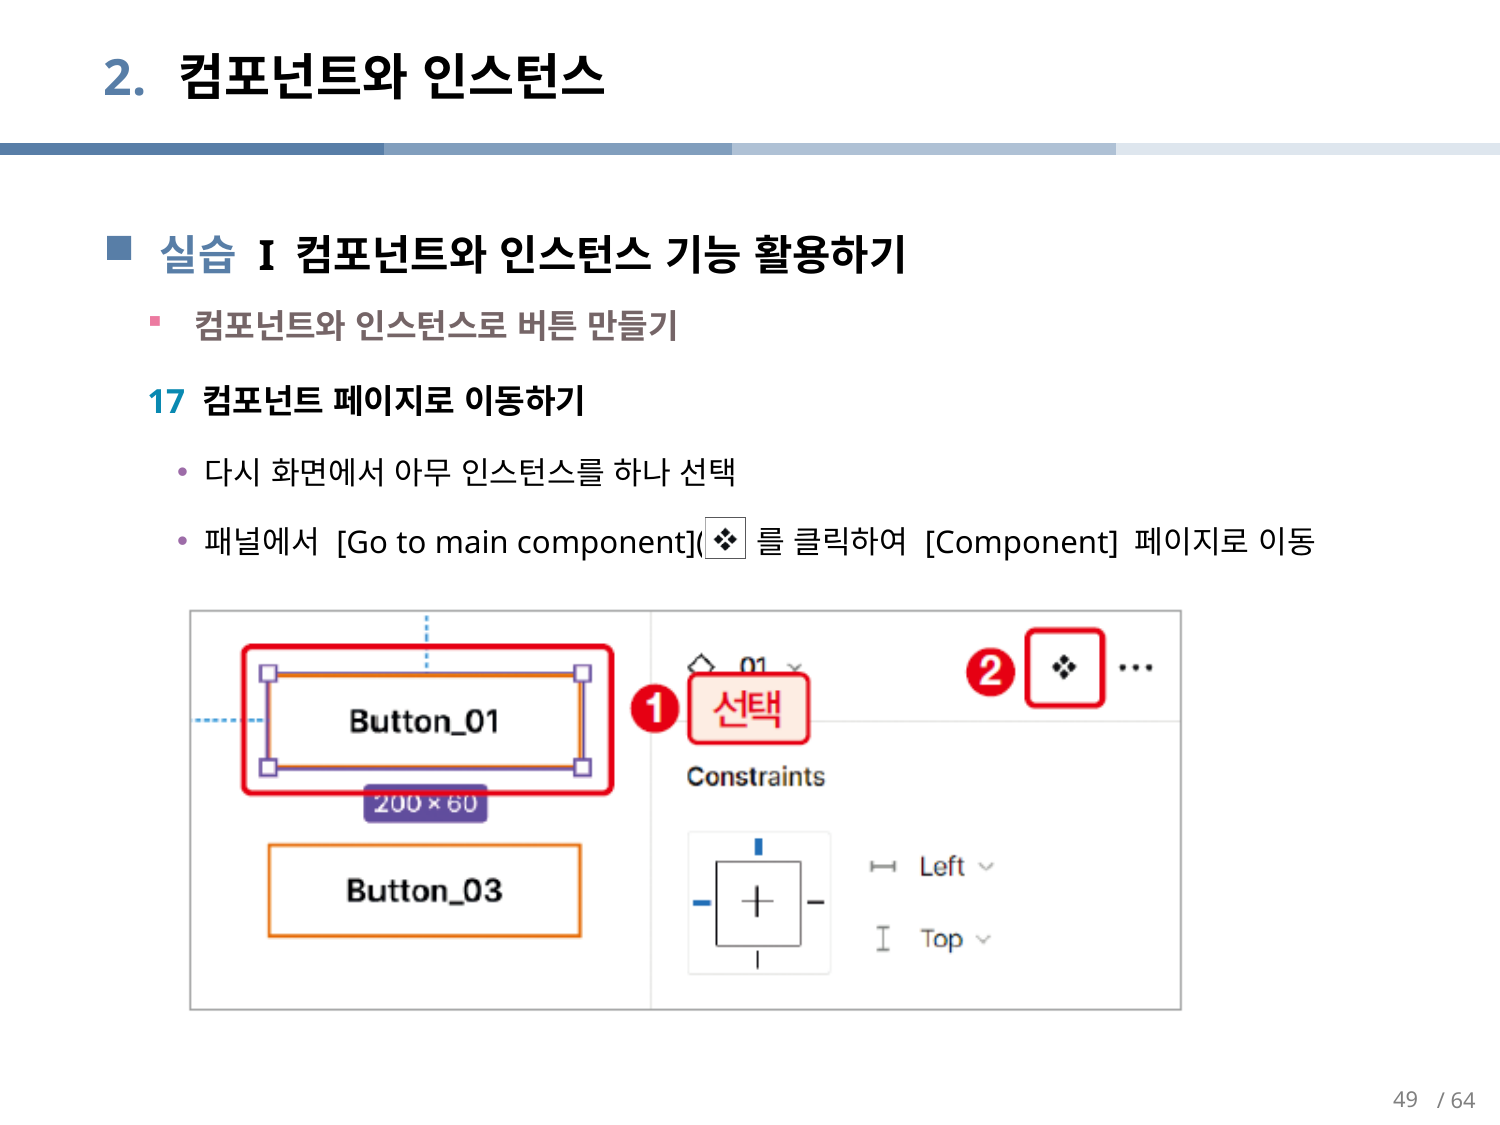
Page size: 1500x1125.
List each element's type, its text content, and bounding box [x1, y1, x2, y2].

title 컴포넌트와 인스턴스 [88, 30, 1211, 121]
picture [702, 514, 748, 561]
list 실습 I 컴포넌트와 인스턴스 기능 활용하기 컴포넌트와 인스턴스로 버튼 만들기 17 컴포넌트 페이지로 이동하기 다시 화면에서 아무 인스턴스를 하나 선택 패널에서 [Go to main component]( )를 클릭하여 [Component] 페이지로 이동 [88, 196, 1436, 1083]
picture [170, 585, 1201, 1056]
